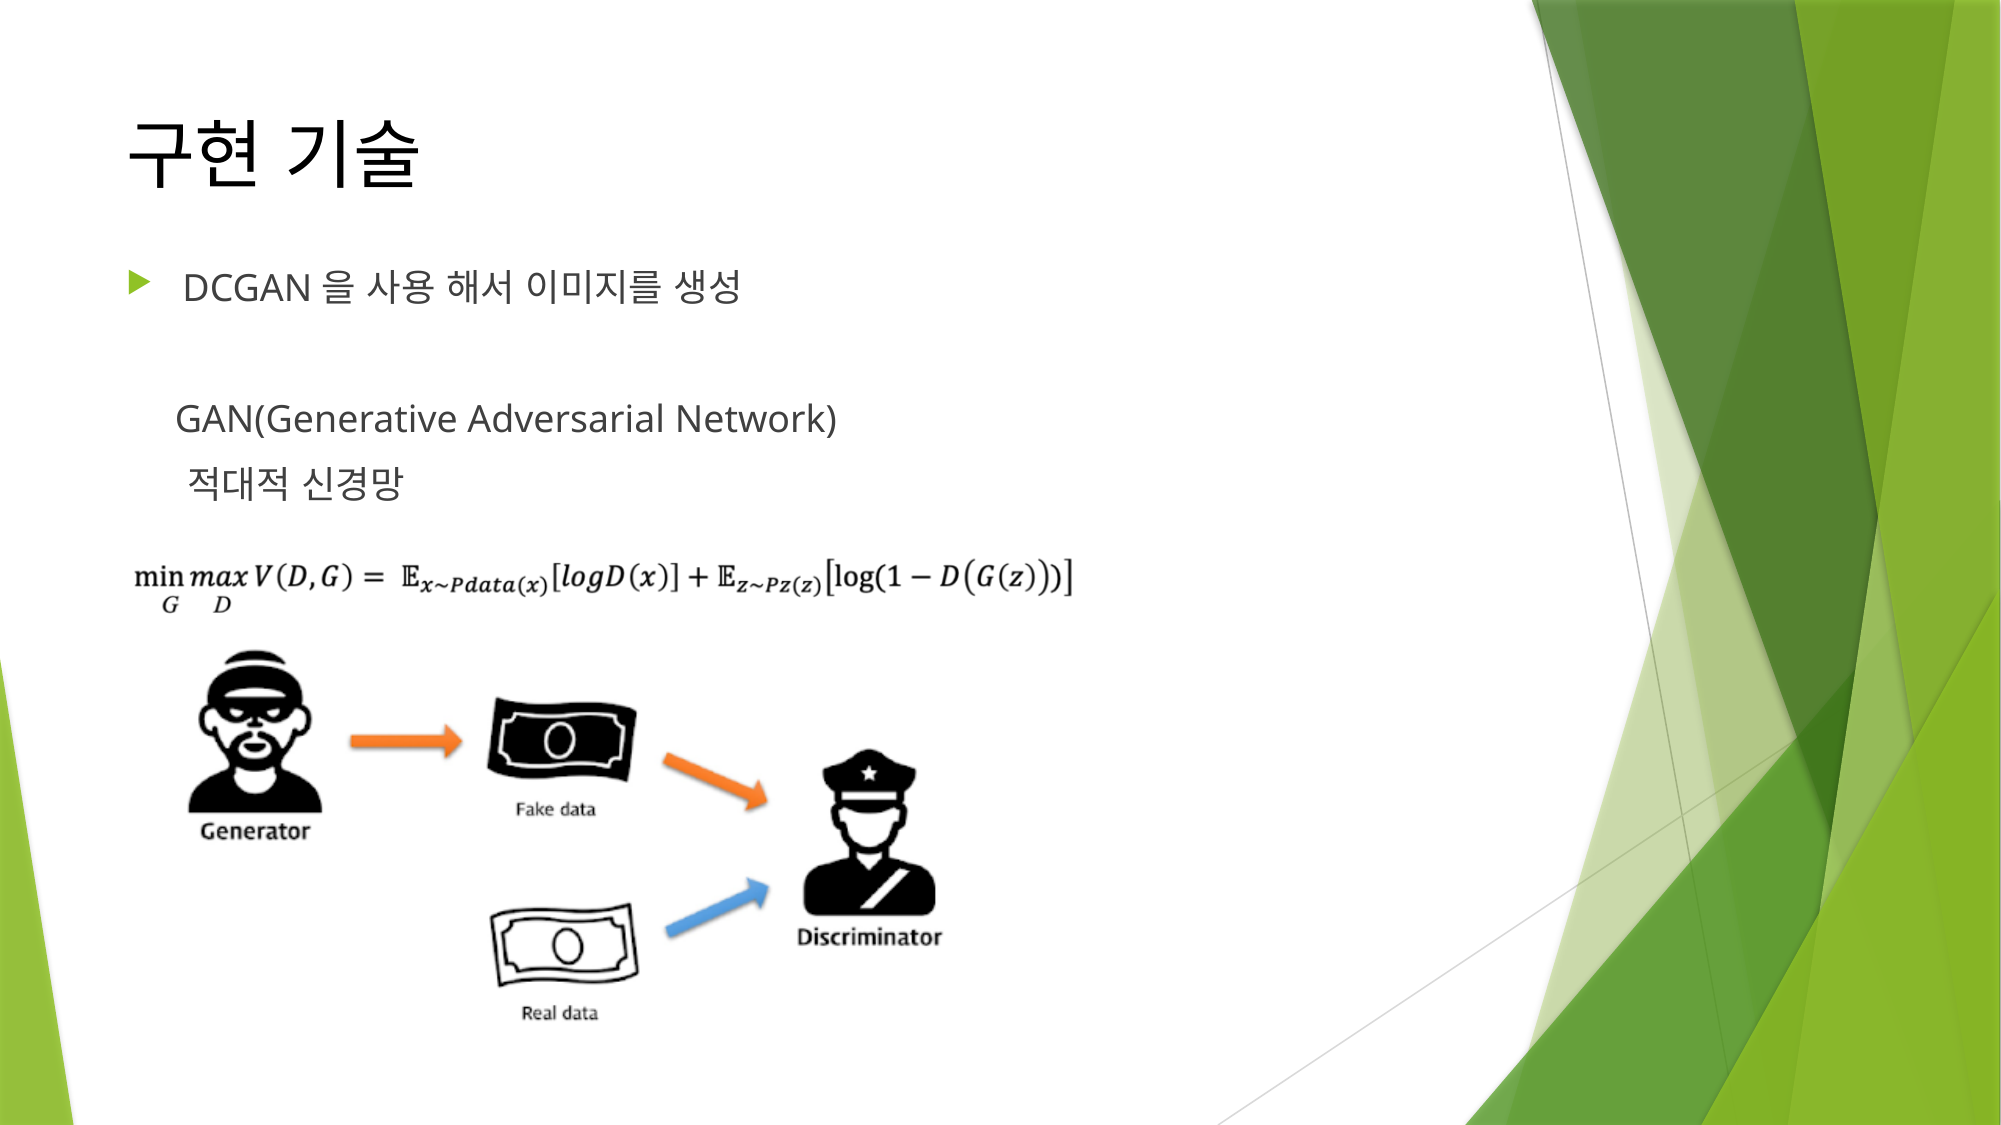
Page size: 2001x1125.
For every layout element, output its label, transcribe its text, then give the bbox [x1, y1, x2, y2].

list DCGAN을 사용 해서 이미지를 생성 GAN(Generative Adversarial Network) 적대적 신경망 [111, 256, 1522, 992]
title 구현 기술 [111, 99, 1522, 256]
picture [110, 547, 1097, 1030]
